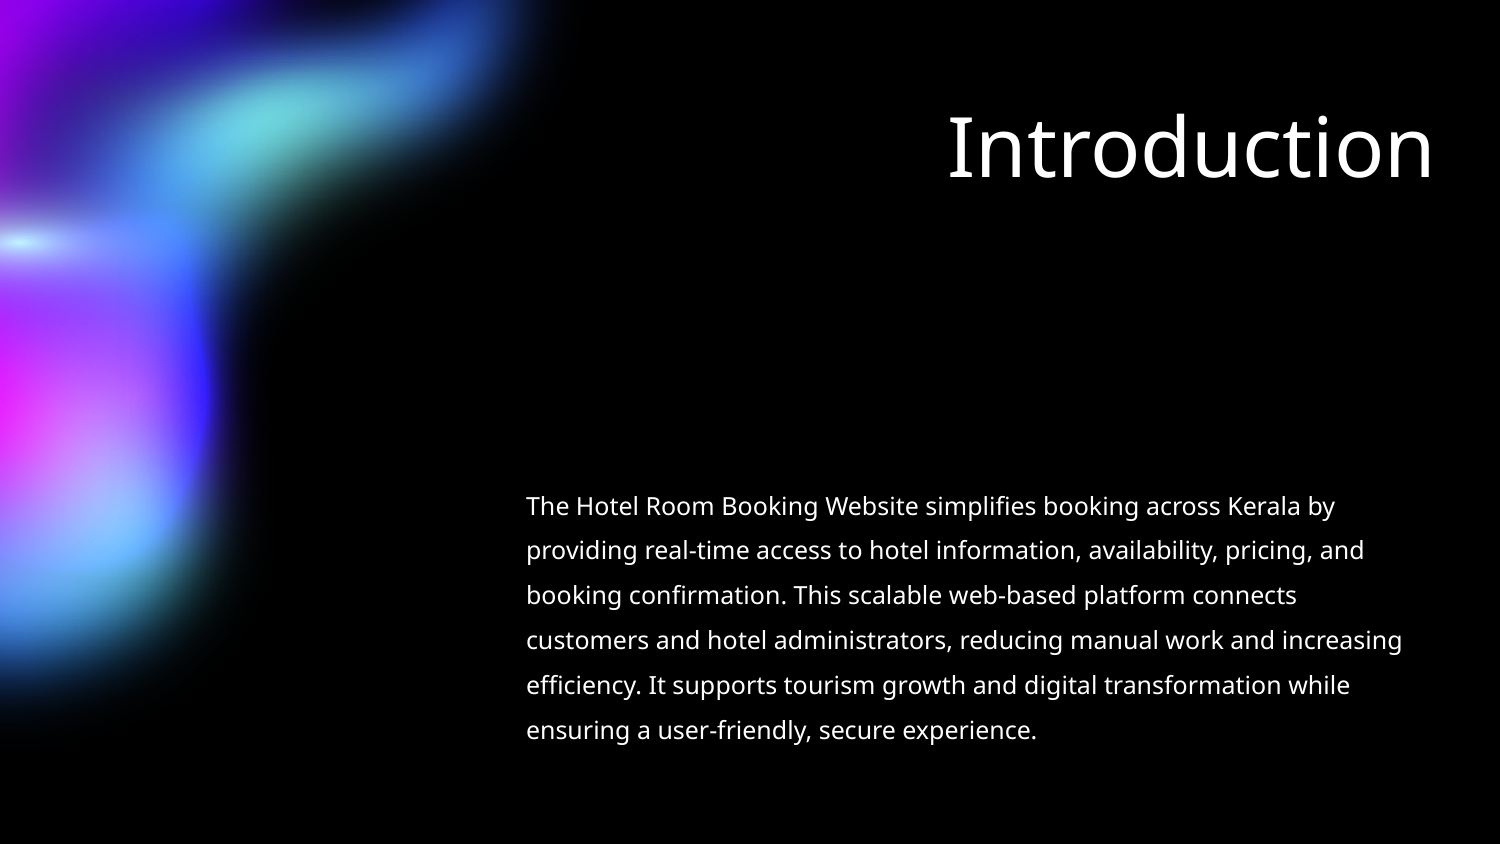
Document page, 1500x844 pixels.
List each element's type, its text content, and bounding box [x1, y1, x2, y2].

subtitle The Hotel Room Booking Website simplifies booking across Kerala by providing real-time access to hotel information, availability, pricing, and booking confirmation. This scalable web-based platform connects customers and hotel administrators, reducing manual work and increasing efficiency. It supports tourism growth and digital transformation while ensuring a user-friendly, secure experience. [473, 312, 1439, 760]
title Introduction [275, 79, 1452, 302]
picture [0, 0, 1491, 844]
